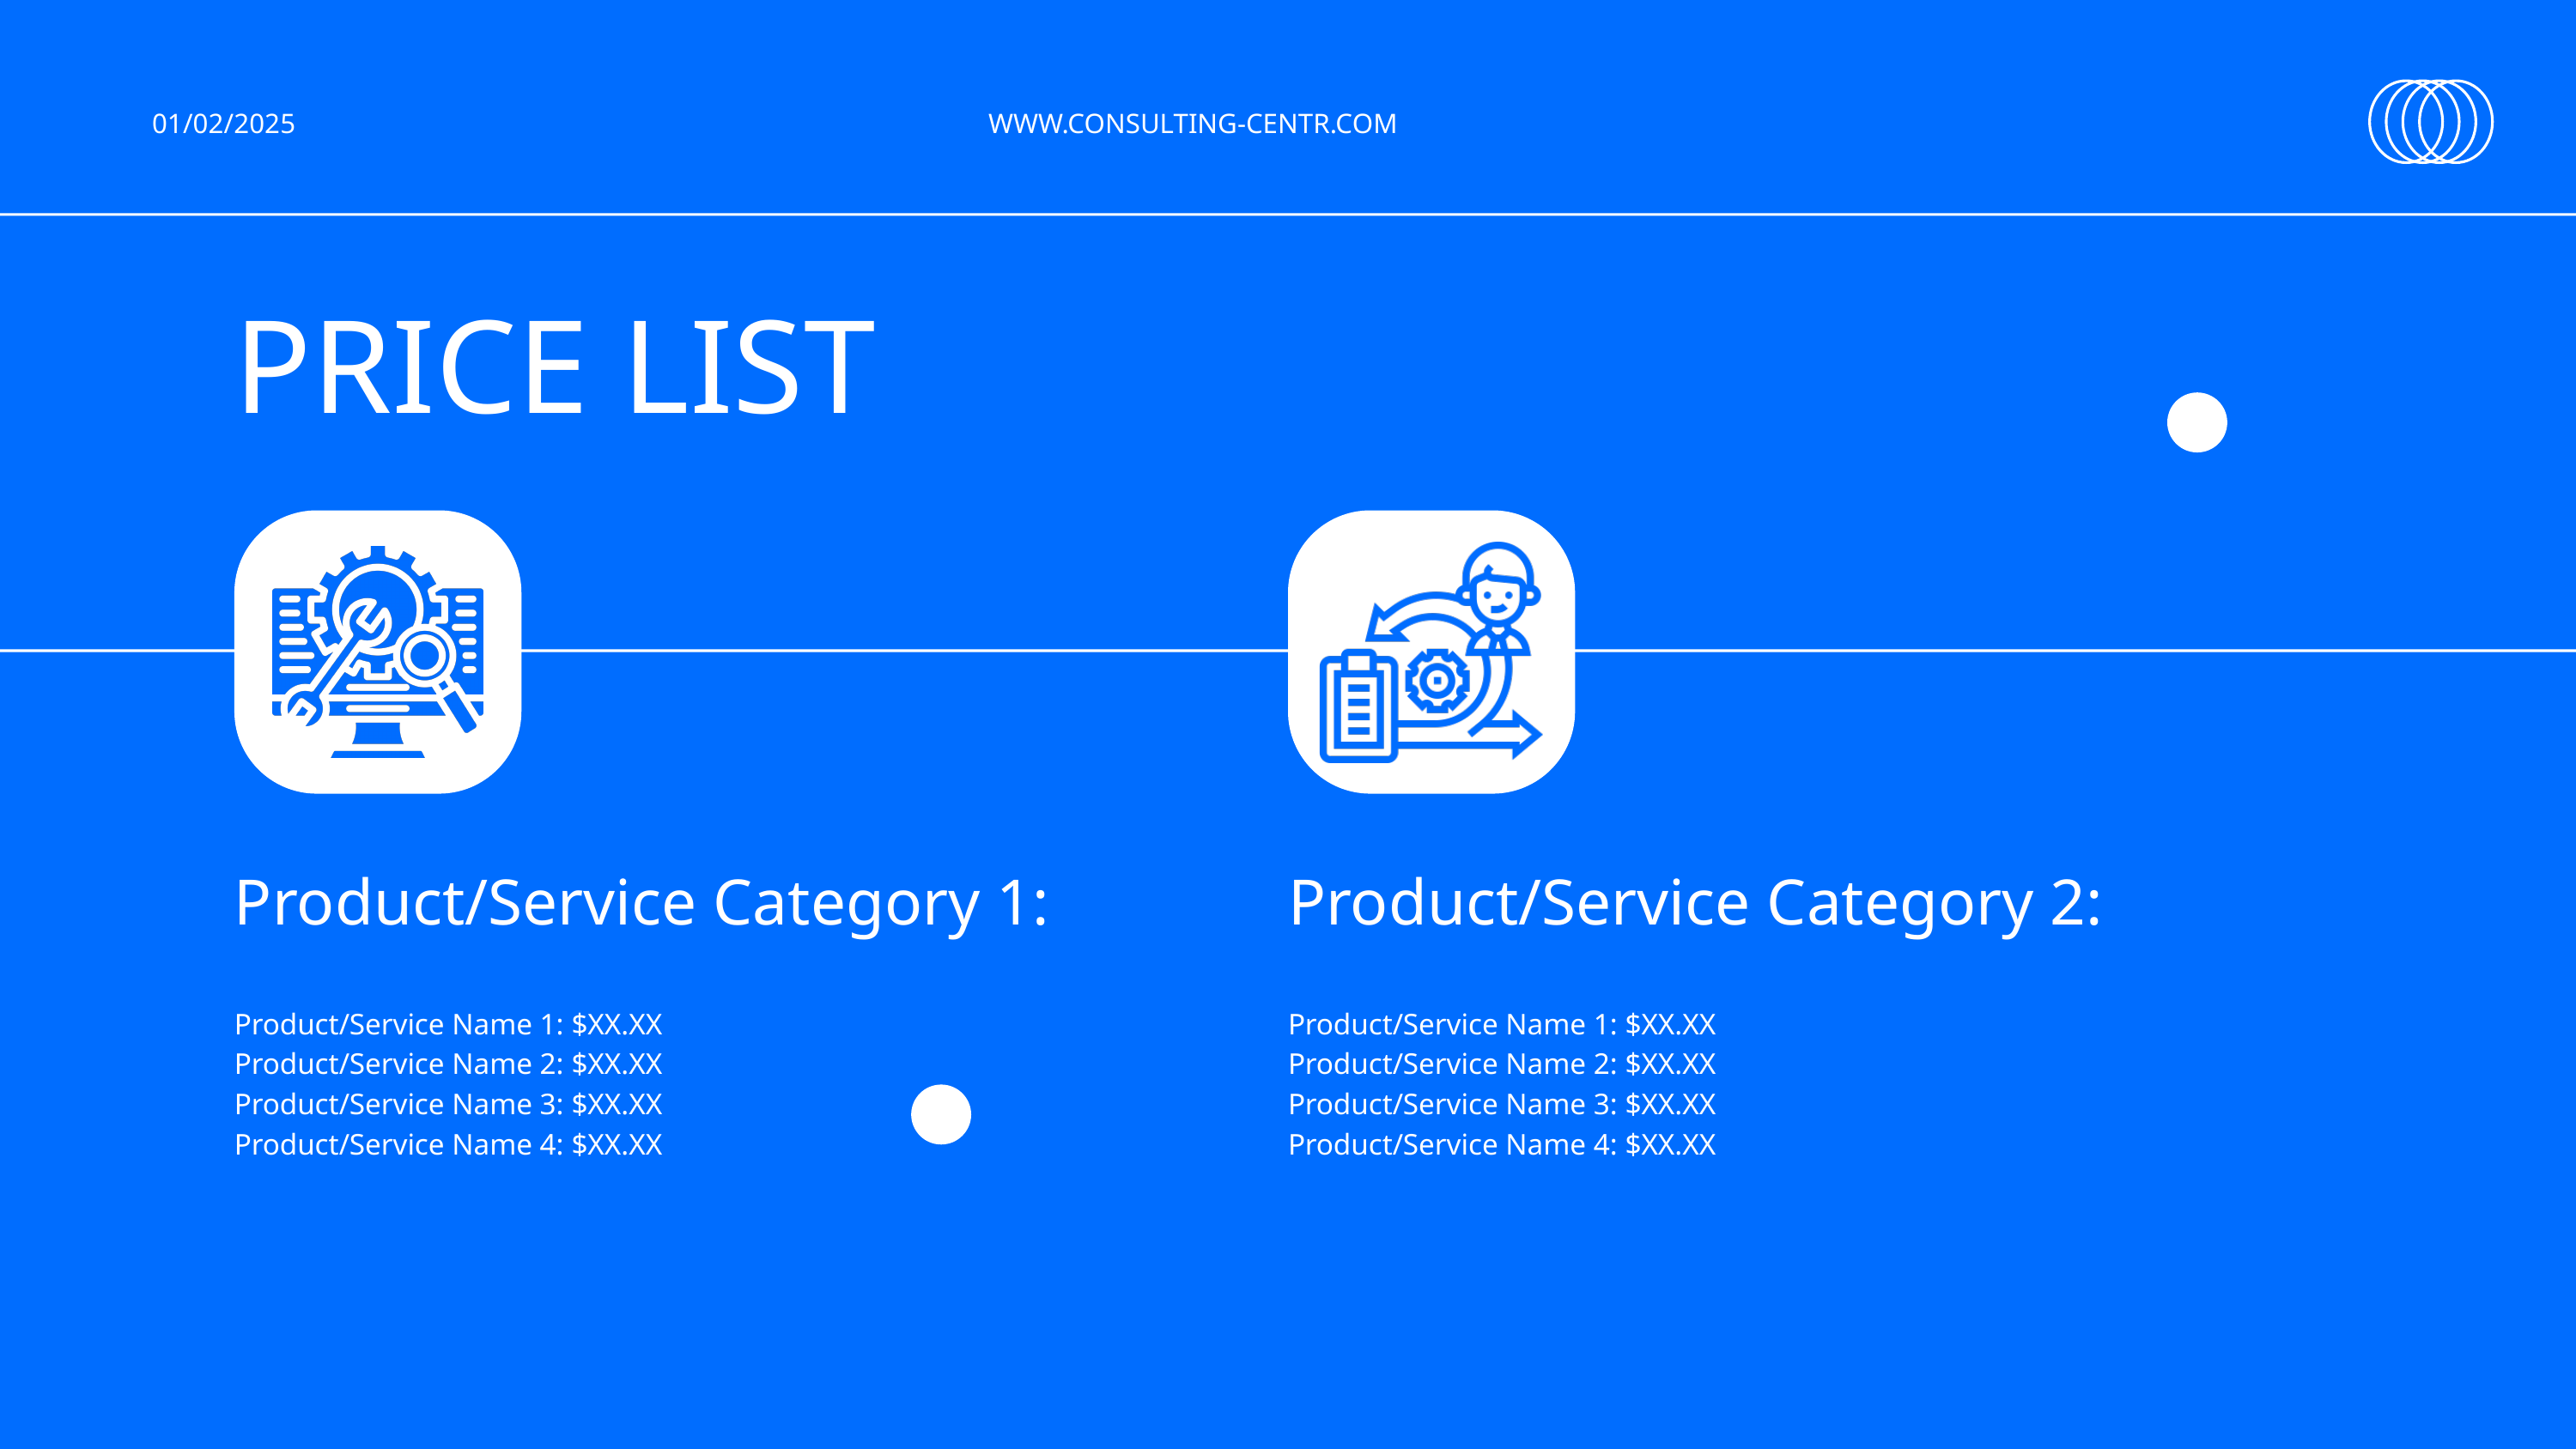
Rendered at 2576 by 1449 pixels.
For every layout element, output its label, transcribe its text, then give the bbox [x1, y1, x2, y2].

text_box 01/02/2025 WWW.CONSULTING-CENTR.COM [144, 101, 2267, 140]
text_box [2166, 392, 2227, 453]
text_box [1287, 510, 1576, 794]
text_box Product/Service Category 1: Product/Service Name 1: $XX.XX Product/Service Name 2: $XX.XX Product/Service Name 3: $XX.XX Product/Service Name 4: $XX.XX [234, 850, 1061, 1161]
text_box PRICE LIST [234, 284, 1481, 440]
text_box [234, 510, 522, 794]
text_box Product/Service Category 2: Product/Service Name 1: $XX.XX Product/Service Name 2: $XX.XX Product/Service Name 3: $XX.XX Product/Service Name 4: $XX.XX [1287, 850, 2111, 1161]
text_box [2369, 81, 2493, 163]
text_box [911, 1084, 971, 1145]
